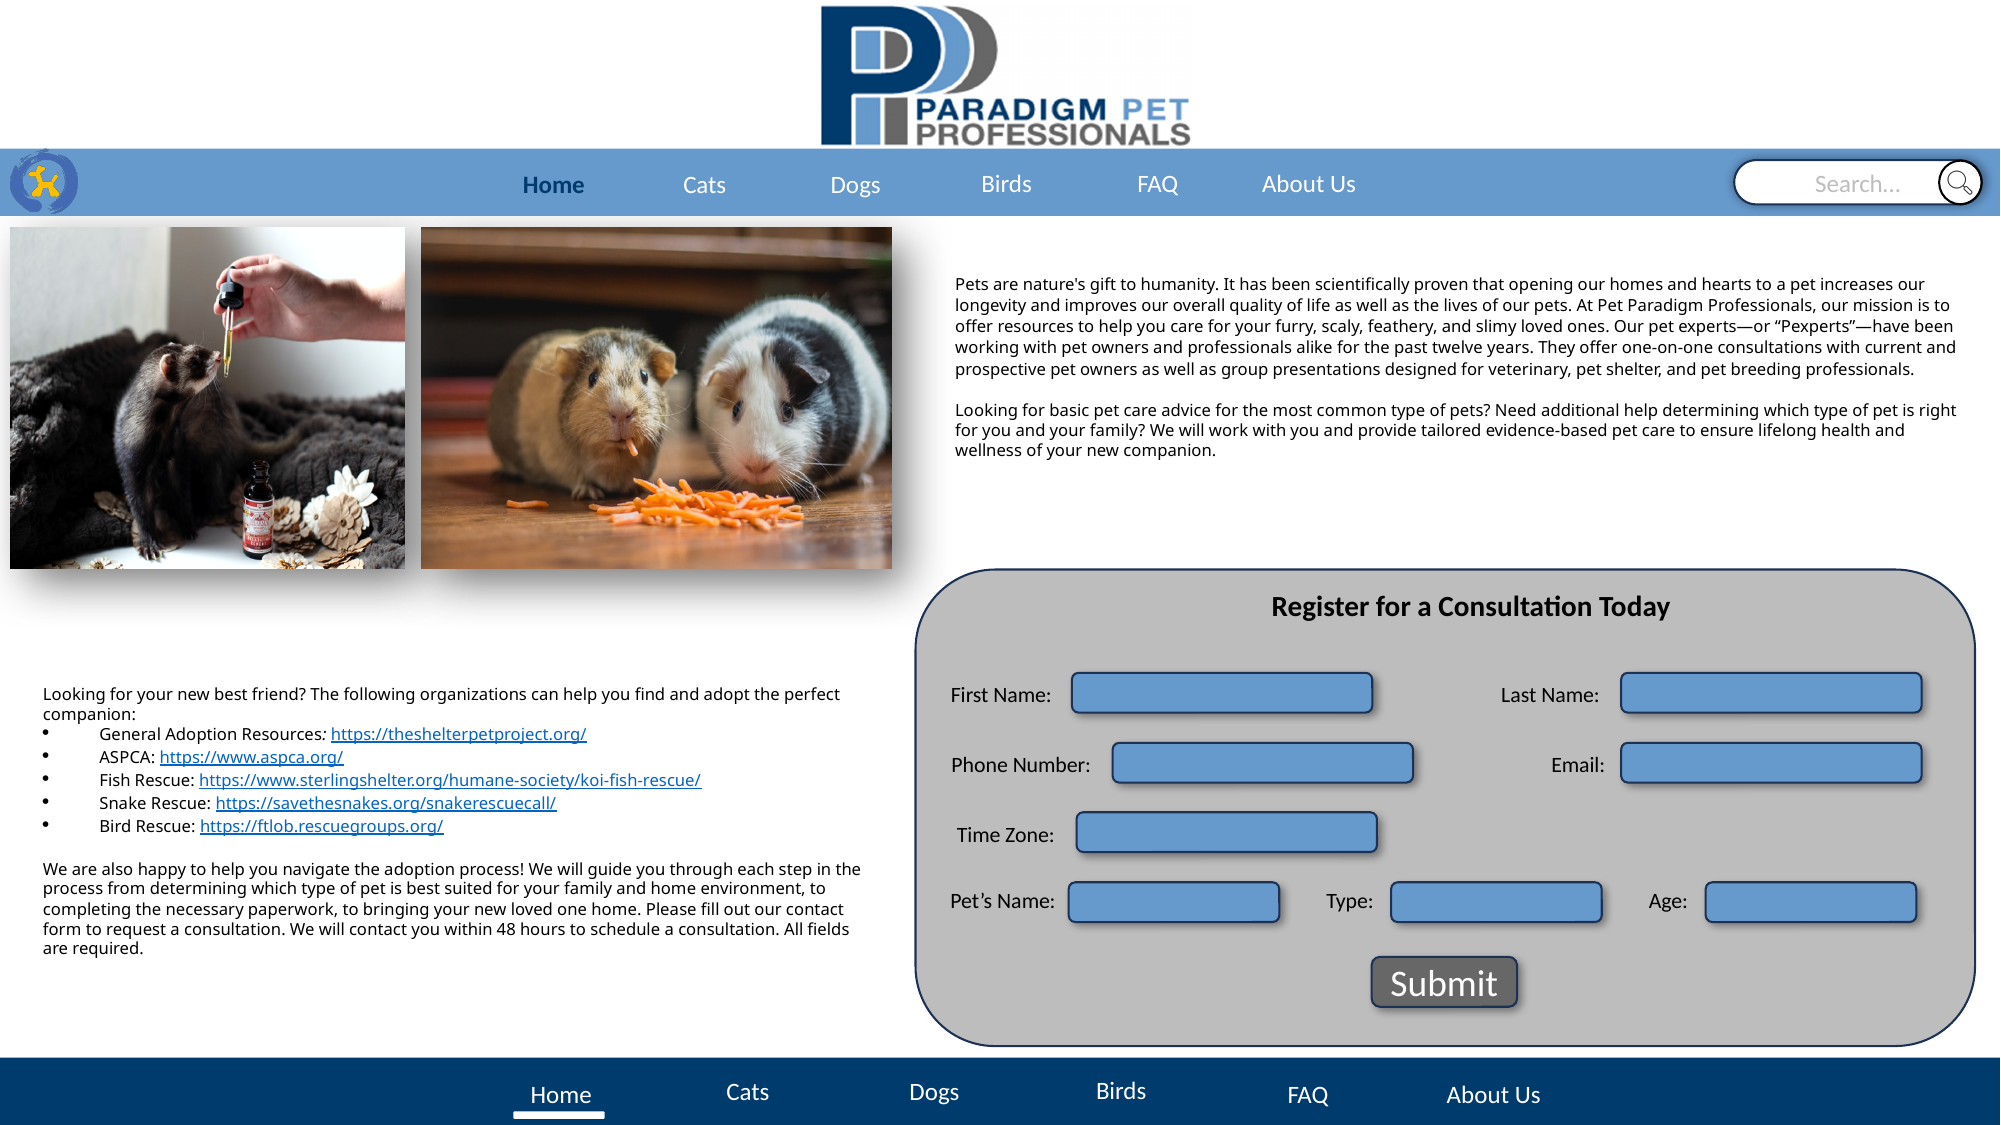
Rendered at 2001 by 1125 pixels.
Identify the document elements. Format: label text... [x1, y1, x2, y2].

text_box Pets are nature's gift to humanity. It has been scientifically proven that opening our homes and hearts to a pet increases our longevity and improves our overall quality of life as well as the lives of our pets. At Pet Paradigm Professionals, our mission is to offer resources to help you care for your furry, scaly, feathery, and slimy loved ones. Our pet experts—or “Pexperts”—have been working with pet owners and professionals alike for the past twelve years. They offer one-on-one consultations with current and prospective pet owners as well as group presentations designed for veterinary, pet shelter, and pet breeding professionals. Looking for basic pet care advice for the most common type of pets? Need additional help determining which type of pet is right for you and your family? We will work with you and provide tailored evidence-based pet care to ensure lifelong health and wellness of your new companion. [940, 264, 1980, 468]
text_box Dogs [792, 159, 919, 208]
picture [10, 227, 405, 569]
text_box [1734, 160, 1982, 205]
picture [816, 2, 1191, 149]
text_box [0, 1057, 2000, 1125]
text_box About Us [1245, 158, 1373, 207]
text_box Looking for your new best friend? The following organizations can help you find and adopt the perfect companion: General Adoption Resources: https://theshelterpetproject.org/ ASPCA: https://www.aspca.org/ Fish Rescue: https://www.sterlingshelter.org/humane-society/koi-fish-rescue/ Snake Rescue: https://savethesnakes.org/snakerescuecall/ Bird Rescue: https://ftlob.rescuegroups.org/ We are also happy to help you navigate the adoption process! We will guide you through each step in the process from determining which type of pet is best suited for your family and home environment, to completing the necessary paperwork, to bringing your new loved one home. Please fill out our contact form to request a consultation. We will contact you within 48 hours to schedule a consultation. All fields are required. [28, 676, 884, 966]
text_box Birds [1050, 1059, 1192, 1120]
text_box Cats [641, 159, 768, 208]
text_box FAQ [1094, 158, 1221, 207]
picture [10, 148, 78, 214]
text_box Birds [943, 158, 1070, 207]
text_box FAQ [1237, 1063, 1379, 1124]
text_box [0, 148, 2000, 217]
text_box [512, 1110, 606, 1120]
text_box About Us [1423, 1063, 1565, 1124]
text_box Dogs [864, 1060, 1006, 1121]
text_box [915, 569, 1976, 1047]
text_box Cats [677, 1061, 819, 1121]
text_box Home [490, 1063, 632, 1123]
text_box Home [490, 159, 617, 208]
picture [421, 227, 892, 569]
